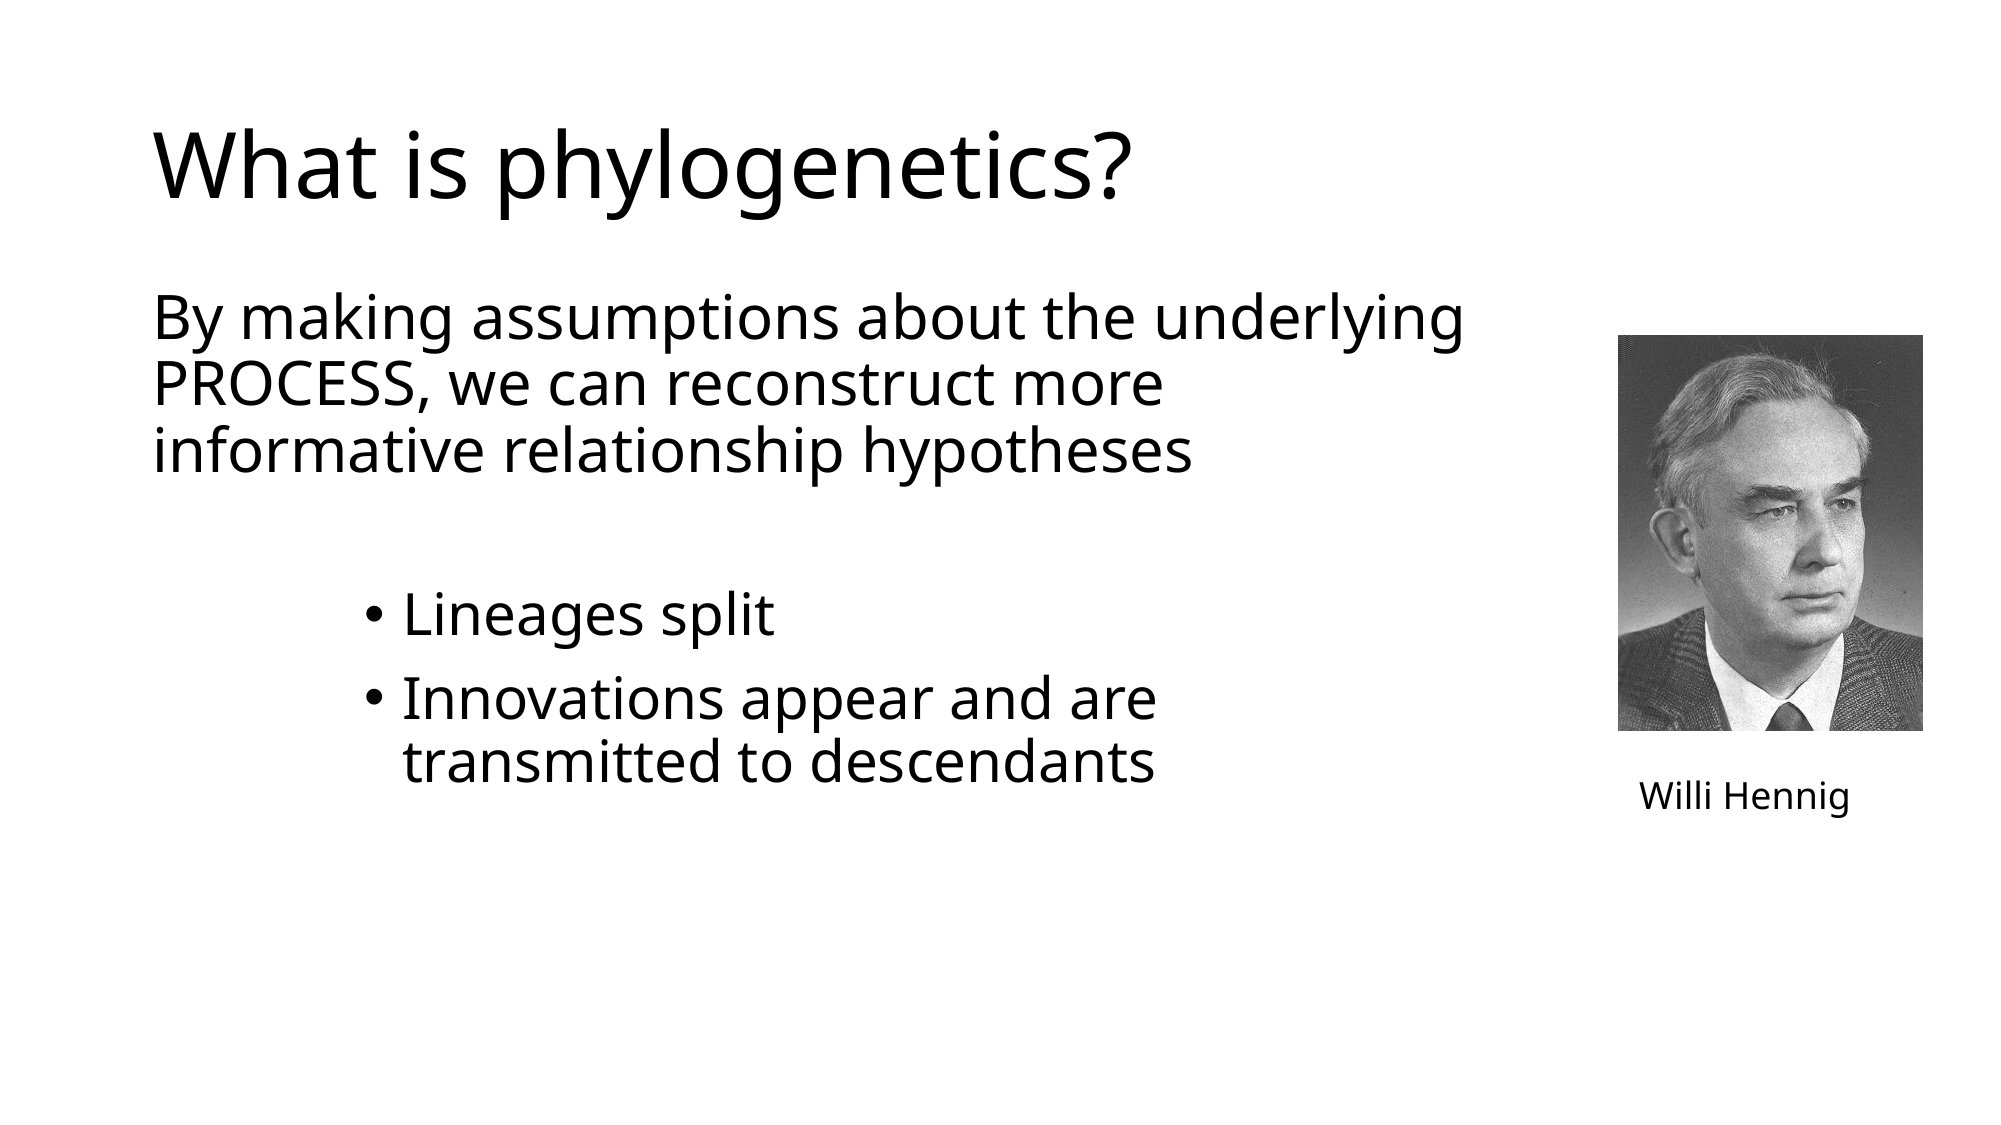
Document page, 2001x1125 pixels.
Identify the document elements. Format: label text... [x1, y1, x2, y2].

title What is phylogenetics? [137, 59, 1863, 278]
text_box Willi Hennig [1624, 764, 1866, 825]
list Lineages split Innovations appear and are transmitted to descendants [349, 577, 1278, 950]
picture [1618, 335, 1924, 732]
text_box By making assumptions about the underlying PROCESS, we can reconstruct more informative relationship hypotheses [137, 277, 1518, 495]
